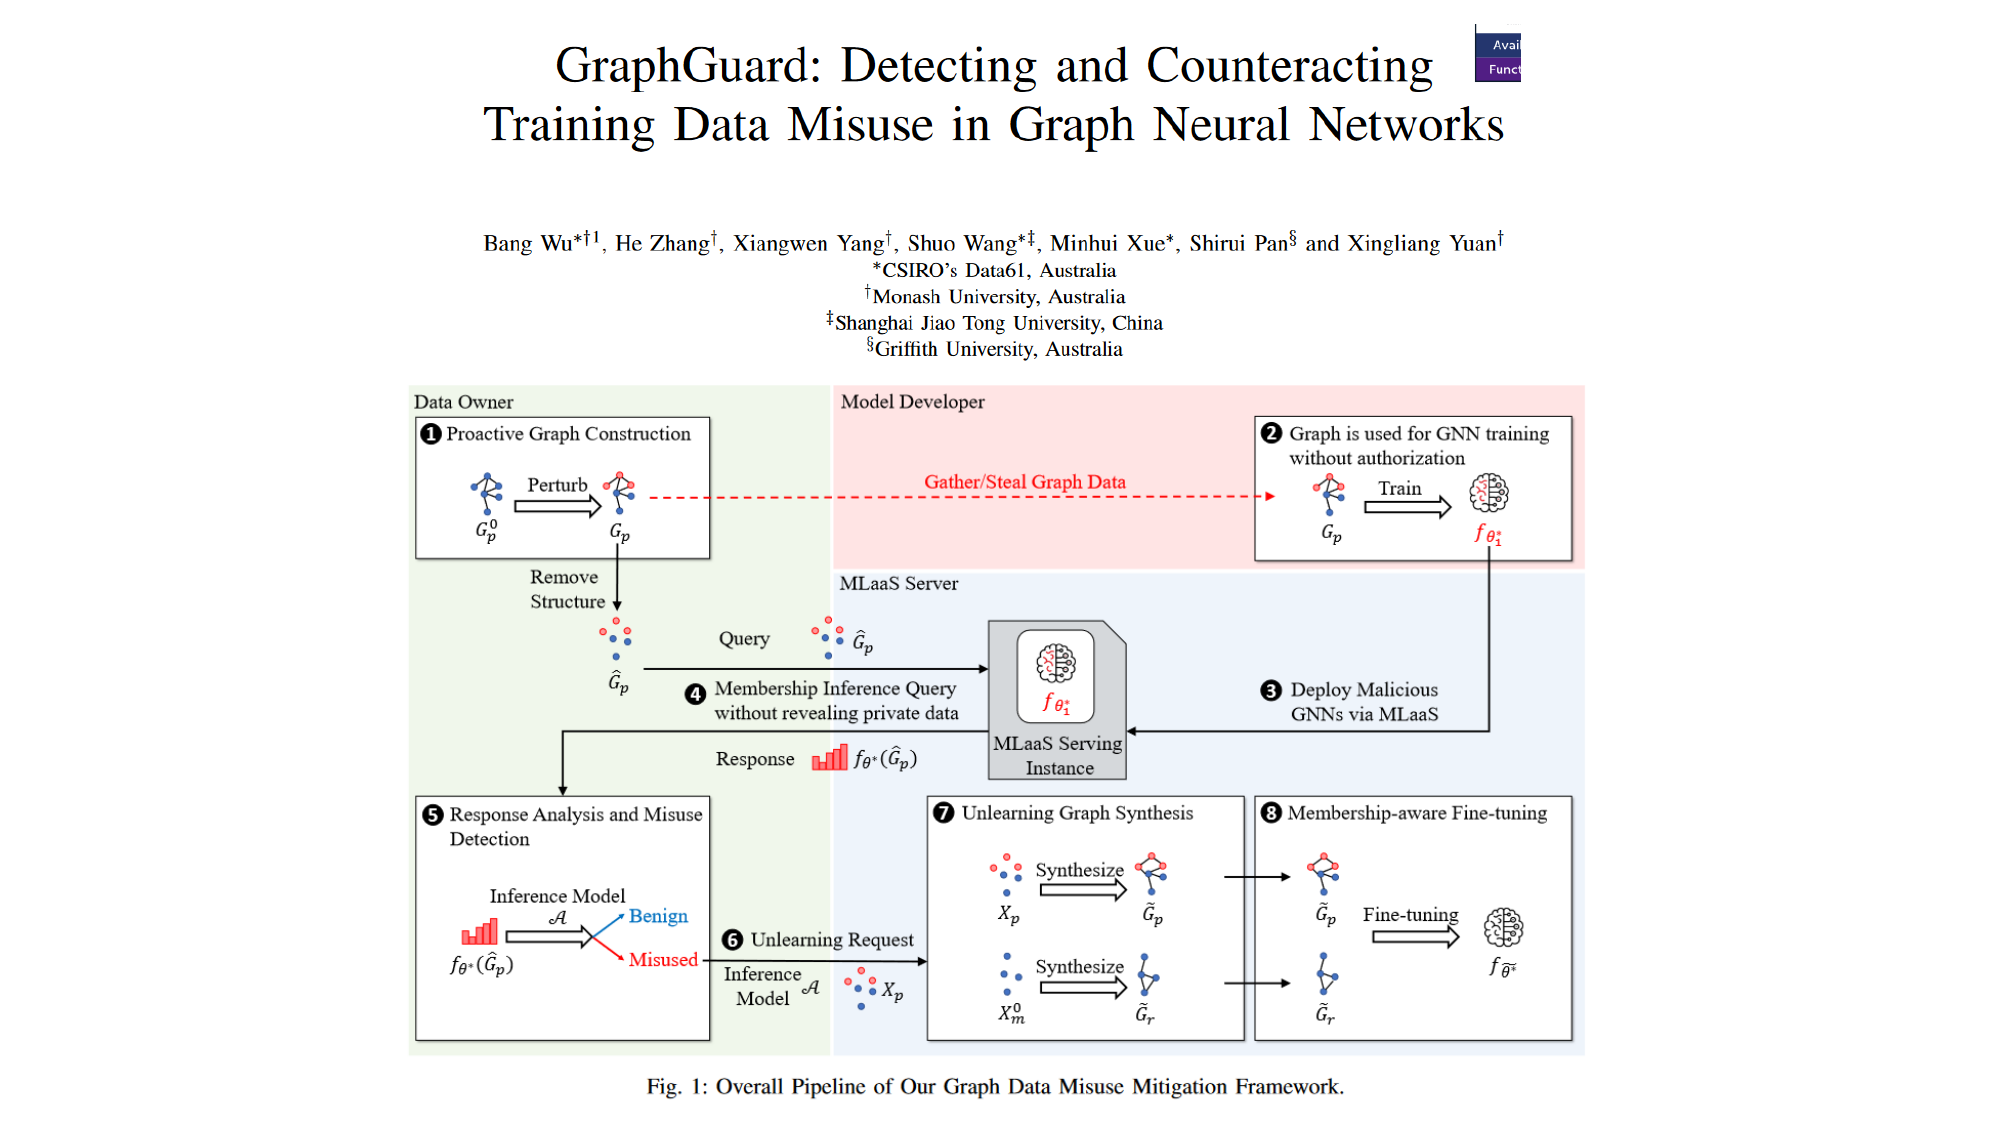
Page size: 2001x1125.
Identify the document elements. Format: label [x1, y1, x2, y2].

picture [364, 23, 1636, 1125]
